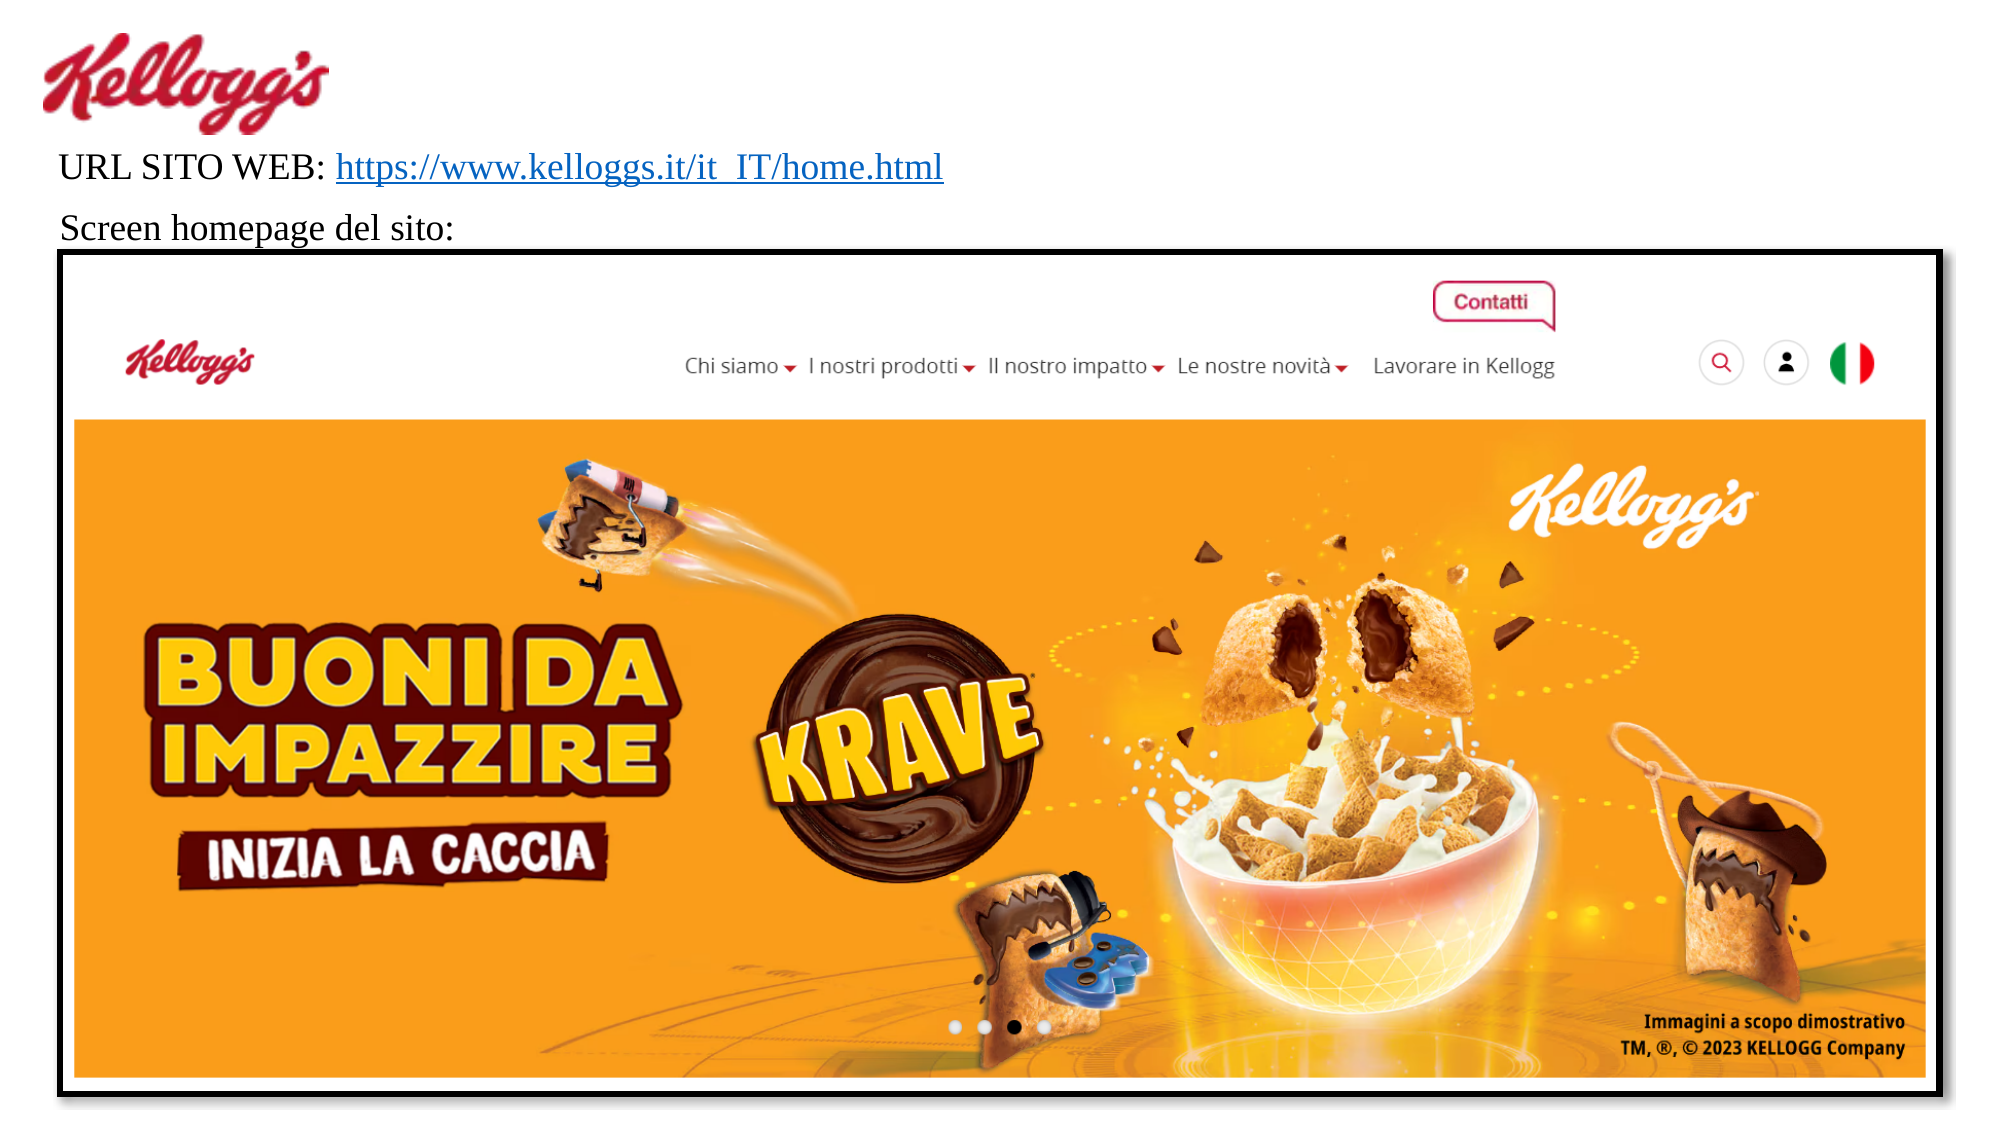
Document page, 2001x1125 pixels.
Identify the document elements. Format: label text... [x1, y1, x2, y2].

text_box URL SITO WEB: https://www.kelloggs.it/it_IT/home.html [43, 134, 1129, 195]
text_box Screen homepage del sito: [44, 195, 471, 255]
picture [43, 33, 329, 135]
picture [63, 255, 1937, 1091]
